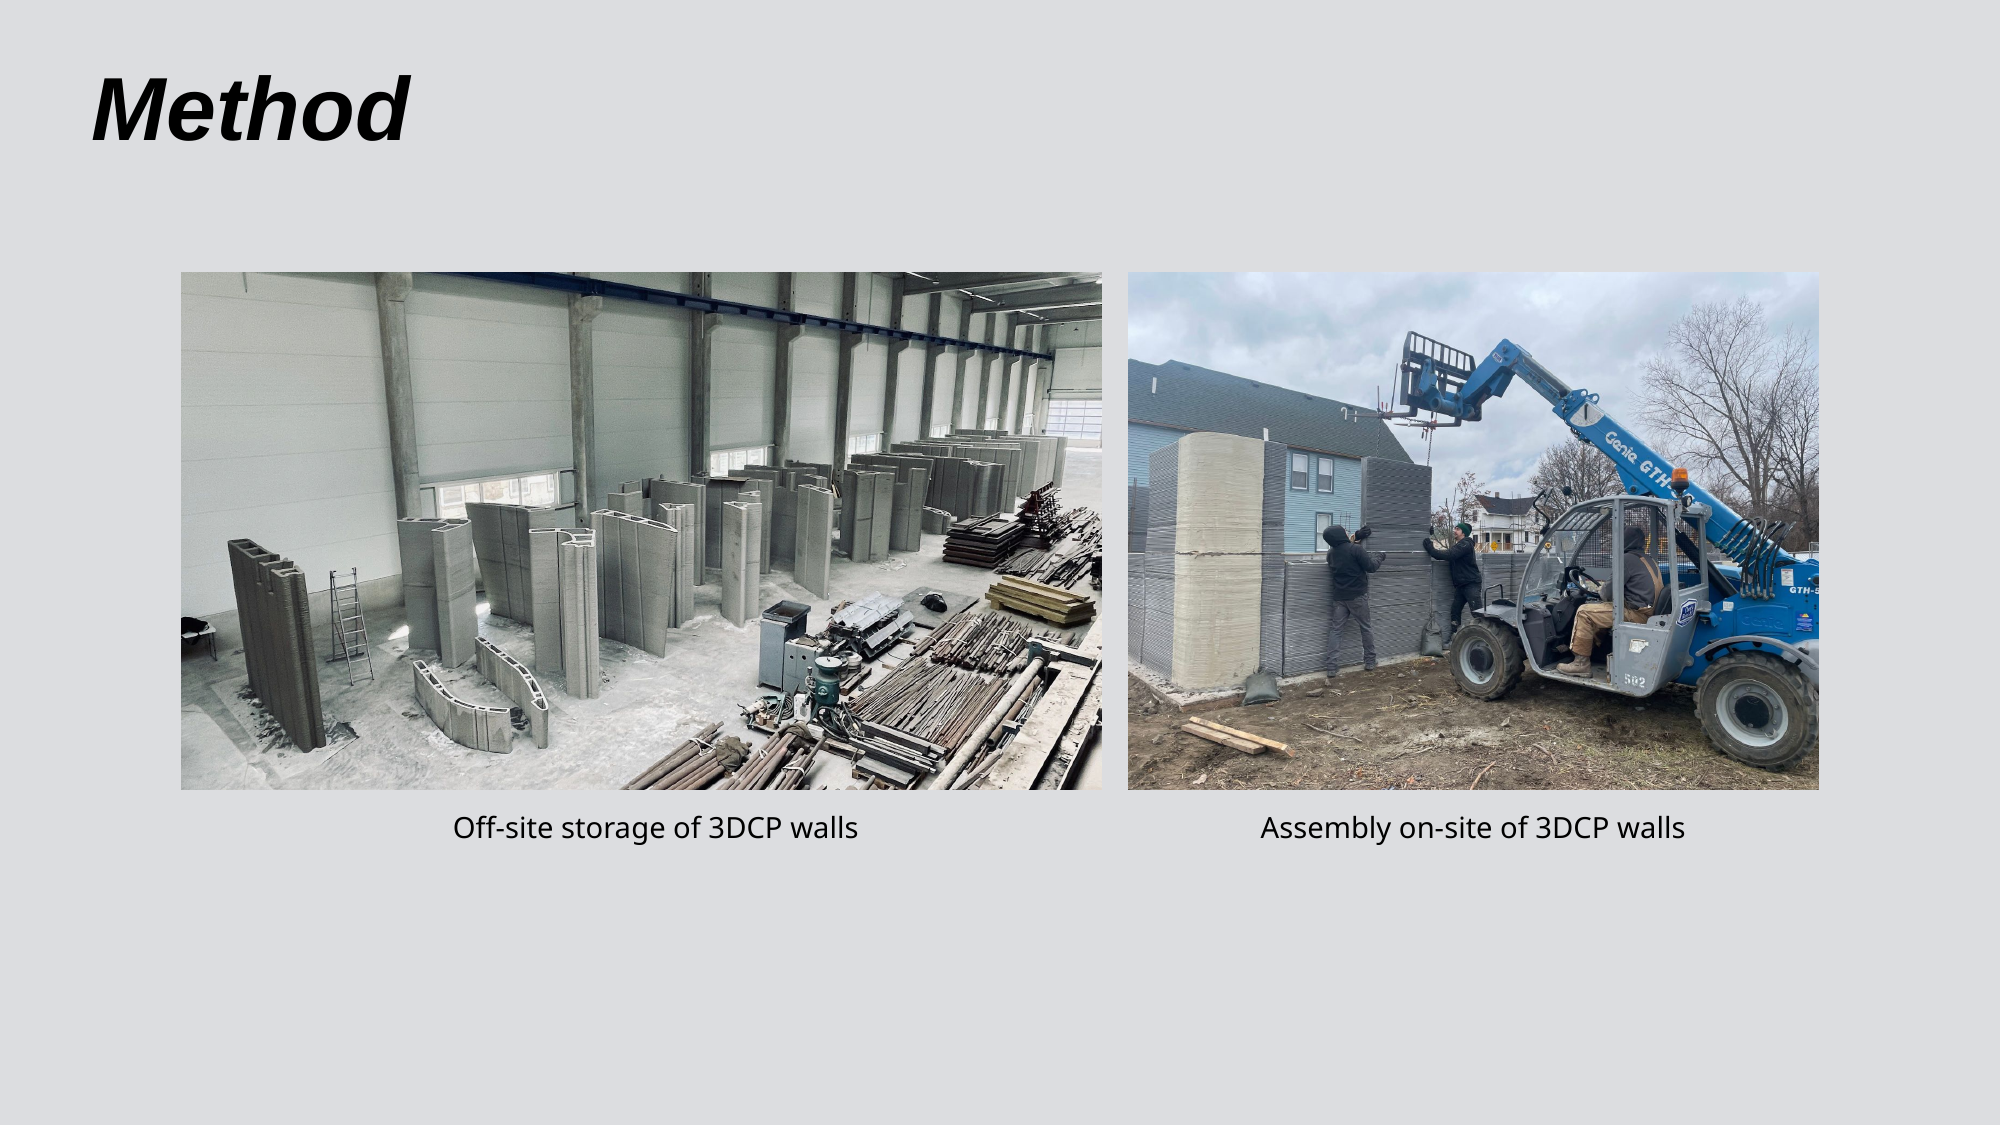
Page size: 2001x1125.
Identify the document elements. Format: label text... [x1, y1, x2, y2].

title Method [76, 63, 1925, 160]
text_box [181, 272, 1819, 853]
